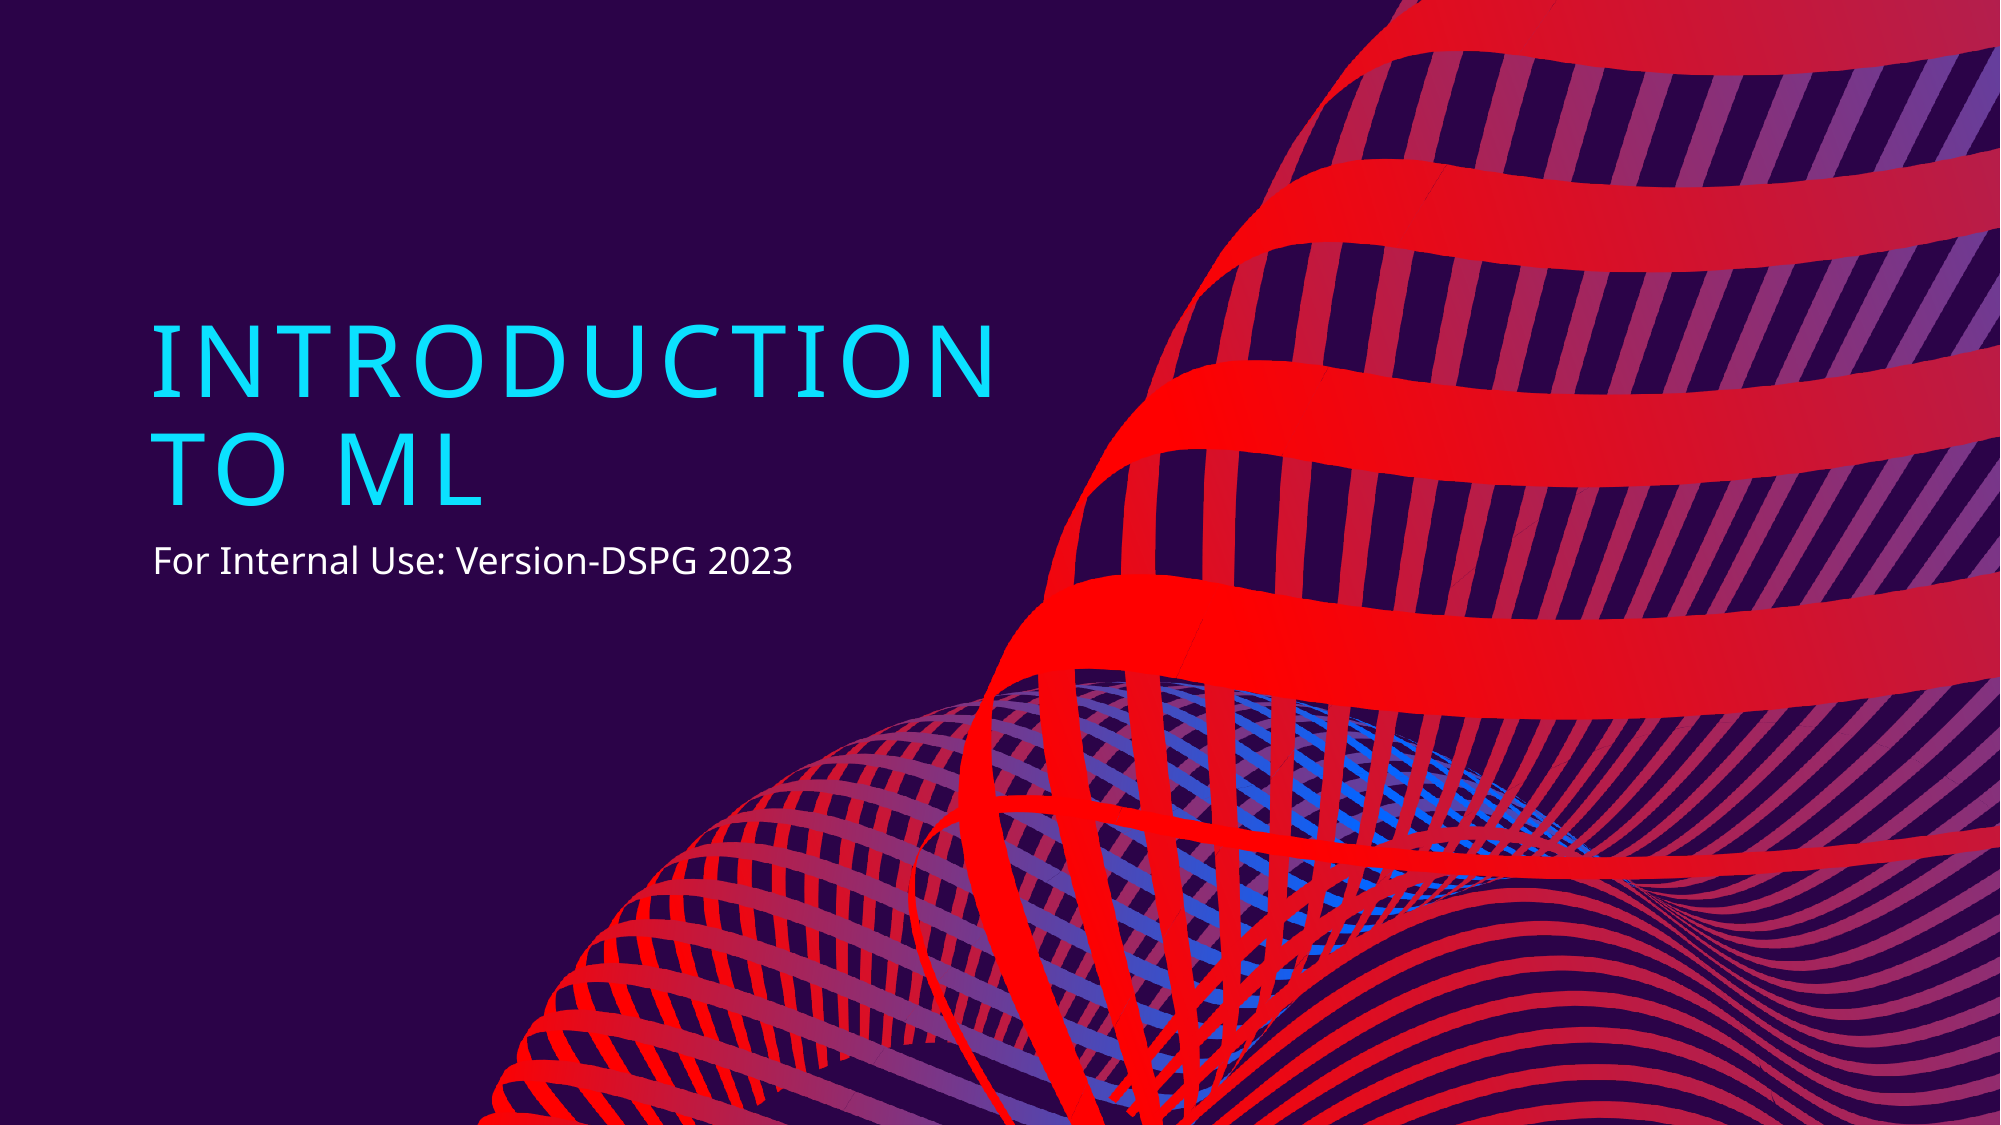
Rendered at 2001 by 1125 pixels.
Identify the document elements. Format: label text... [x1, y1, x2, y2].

title Introduction to ML [135, 217, 1069, 535]
picture [0, 0, 2000, 1125]
list For Internal Use: Version-DSPG 2023 [137, 534, 957, 669]
